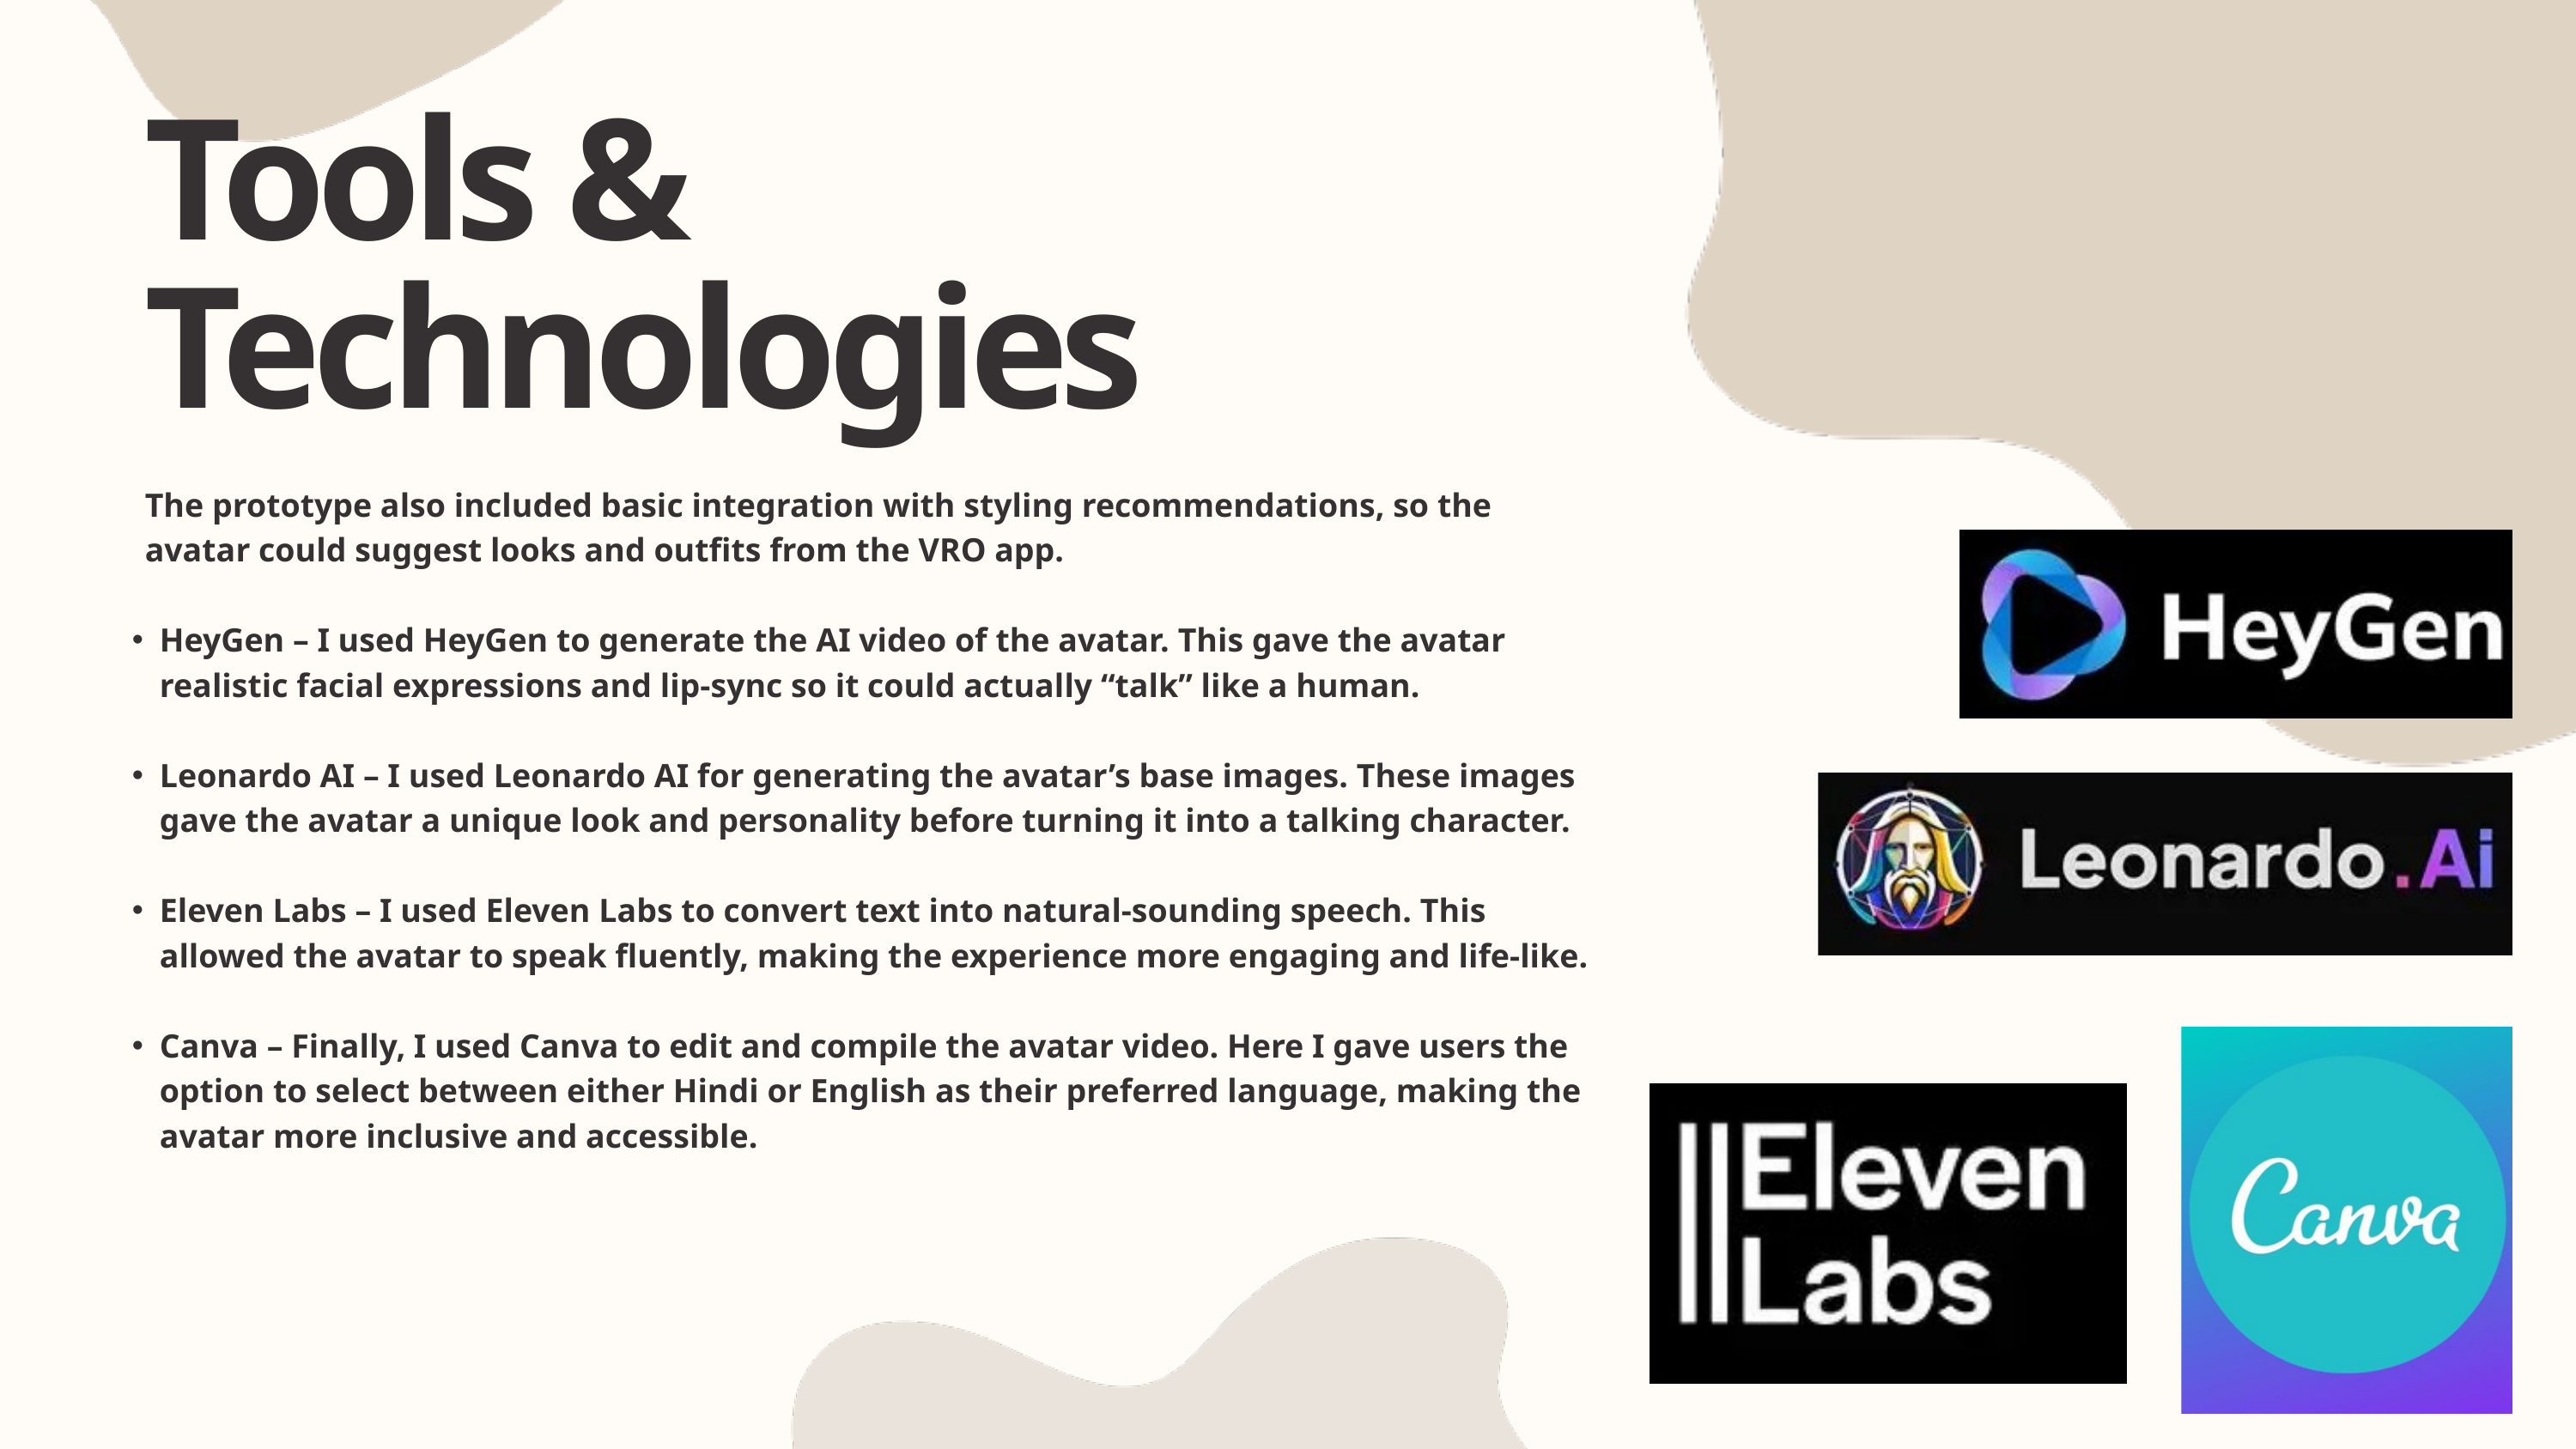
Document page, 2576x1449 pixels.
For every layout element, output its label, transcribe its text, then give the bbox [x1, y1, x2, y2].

text_box [784, 1245, 1595, 1449]
text_box [1643, 0, 2576, 773]
text_box [1818, 773, 2512, 955]
text_box [0, 0, 668, 145]
text_box Tools & Technologies [144, 106, 1190, 442]
text_box [1649, 1083, 2127, 1384]
text_box The prototype also included basic integration with styling recommendations, so the avatar could suggest looks and outfits from the VRO app. [144, 478, 1570, 569]
text_box HeyGen – I used HeyGen to generate the AI video of the avatar. This gave the avatar realistic facial expressions and lip-sync so it could actually “talk” like a human. Leonardo AI – I used Leonardo AI for generating the avatar’s base images. These images gave the avatar a unique look and personality before turning it into a talking character. Eleven Labs – I used Eleven Labs to convert text into natural-sounding speech. This allowed the avatar to speak fluently, making the experience more engaging and life-like. Canva – Finally, I used Canva to edit and compile the avatar video. Here I gave users the option to select between either Hindi or English as their preferred language, making the avatar more inclusive and accessible. [105, 613, 1609, 1245]
text_box [1959, 530, 2512, 719]
text_box [2181, 1027, 2512, 1414]
